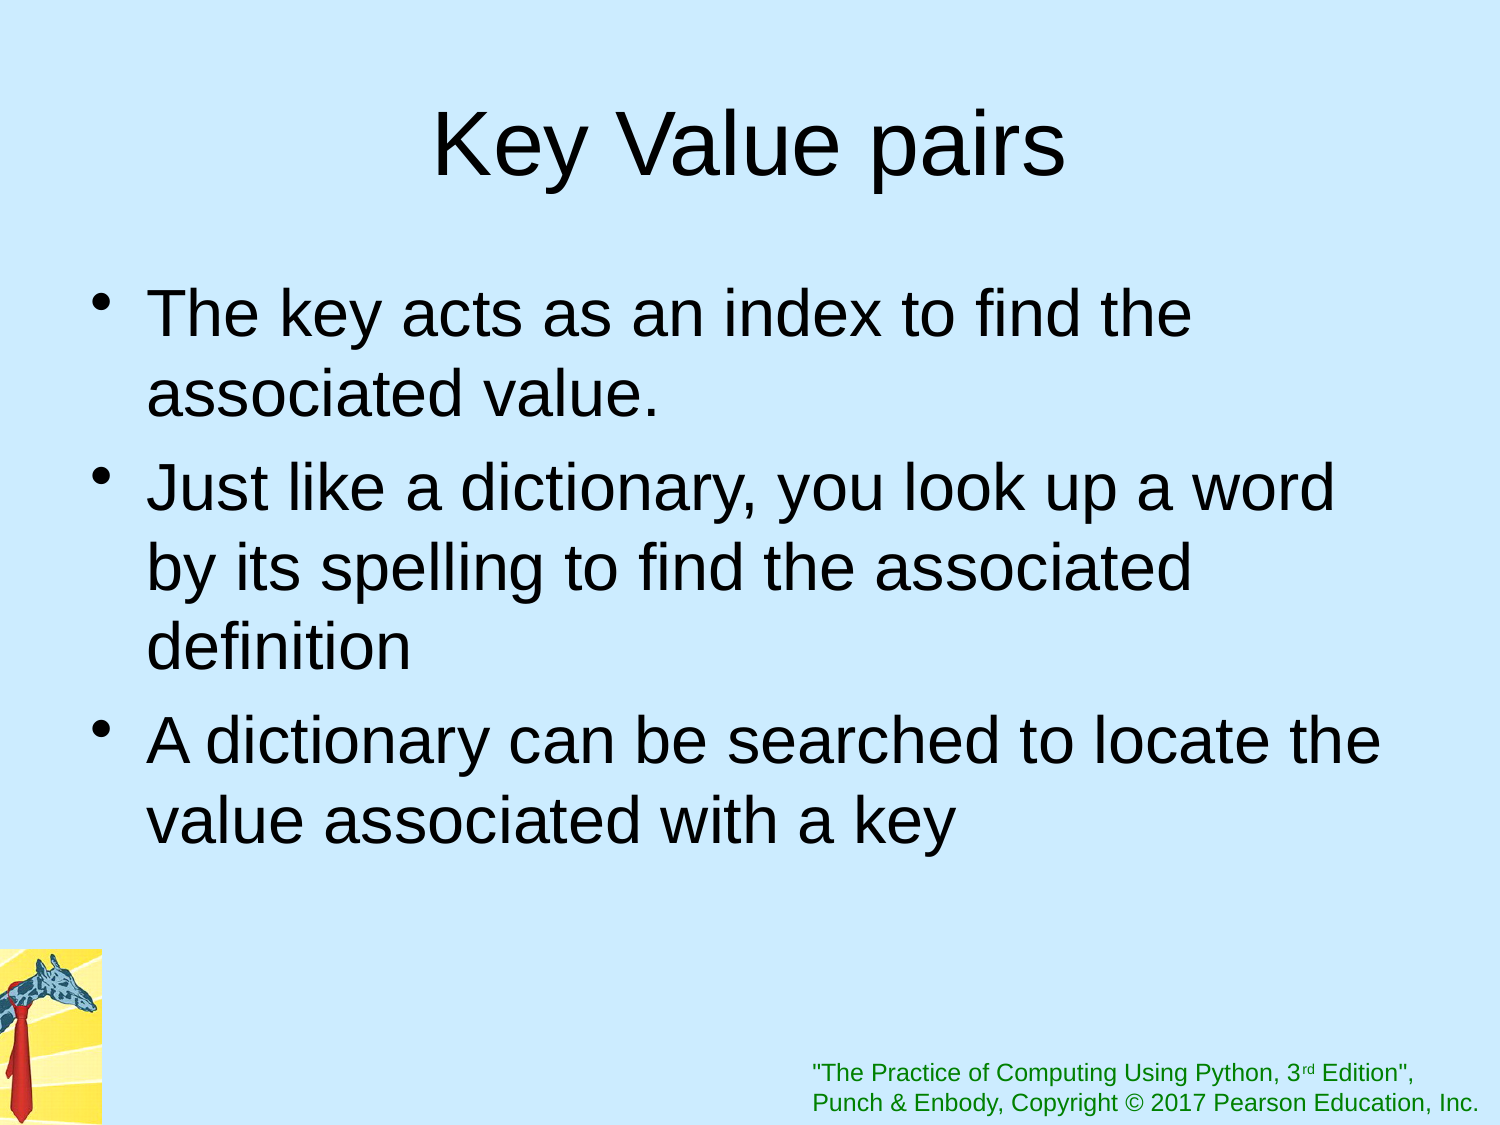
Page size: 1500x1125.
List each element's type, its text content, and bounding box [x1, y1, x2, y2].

picture [0, 949, 102, 1125]
title Key Value pairs [75, 45, 1425, 233]
list The key acts as an index to find the associated value. Just like a dictionary, you look up a word by its spelling to find the associated definition A dictionary can be searched to locate the value associated with a key [75, 262, 1425, 1005]
